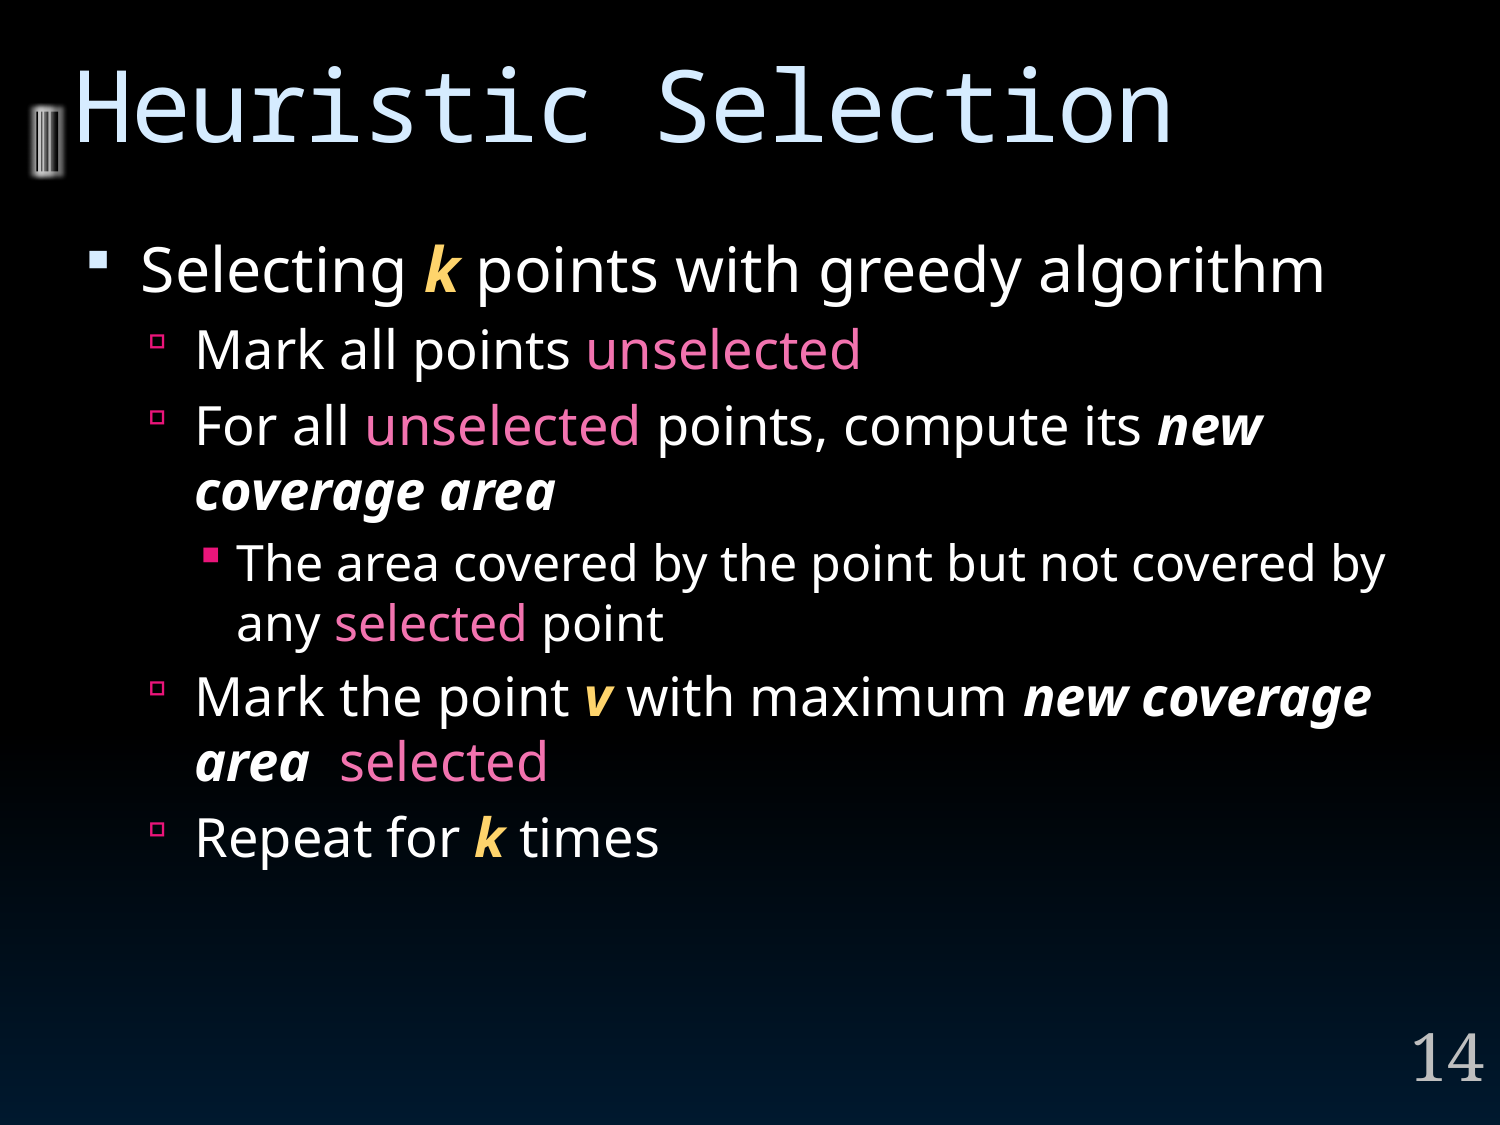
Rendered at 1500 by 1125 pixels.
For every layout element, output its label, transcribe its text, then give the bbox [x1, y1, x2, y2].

list Selecting k points with greedy algorithm Mark all points unselected For all unselected points, compute its new coverage area The area covered by the point but not covered by any selected point Mark the point v with maximum new coverage area selected Repeat for k times [58, 222, 1425, 1043]
slide_number 14 [1371, 1007, 1500, 1125]
title Heuristic Selection [58, 35, 1430, 186]
